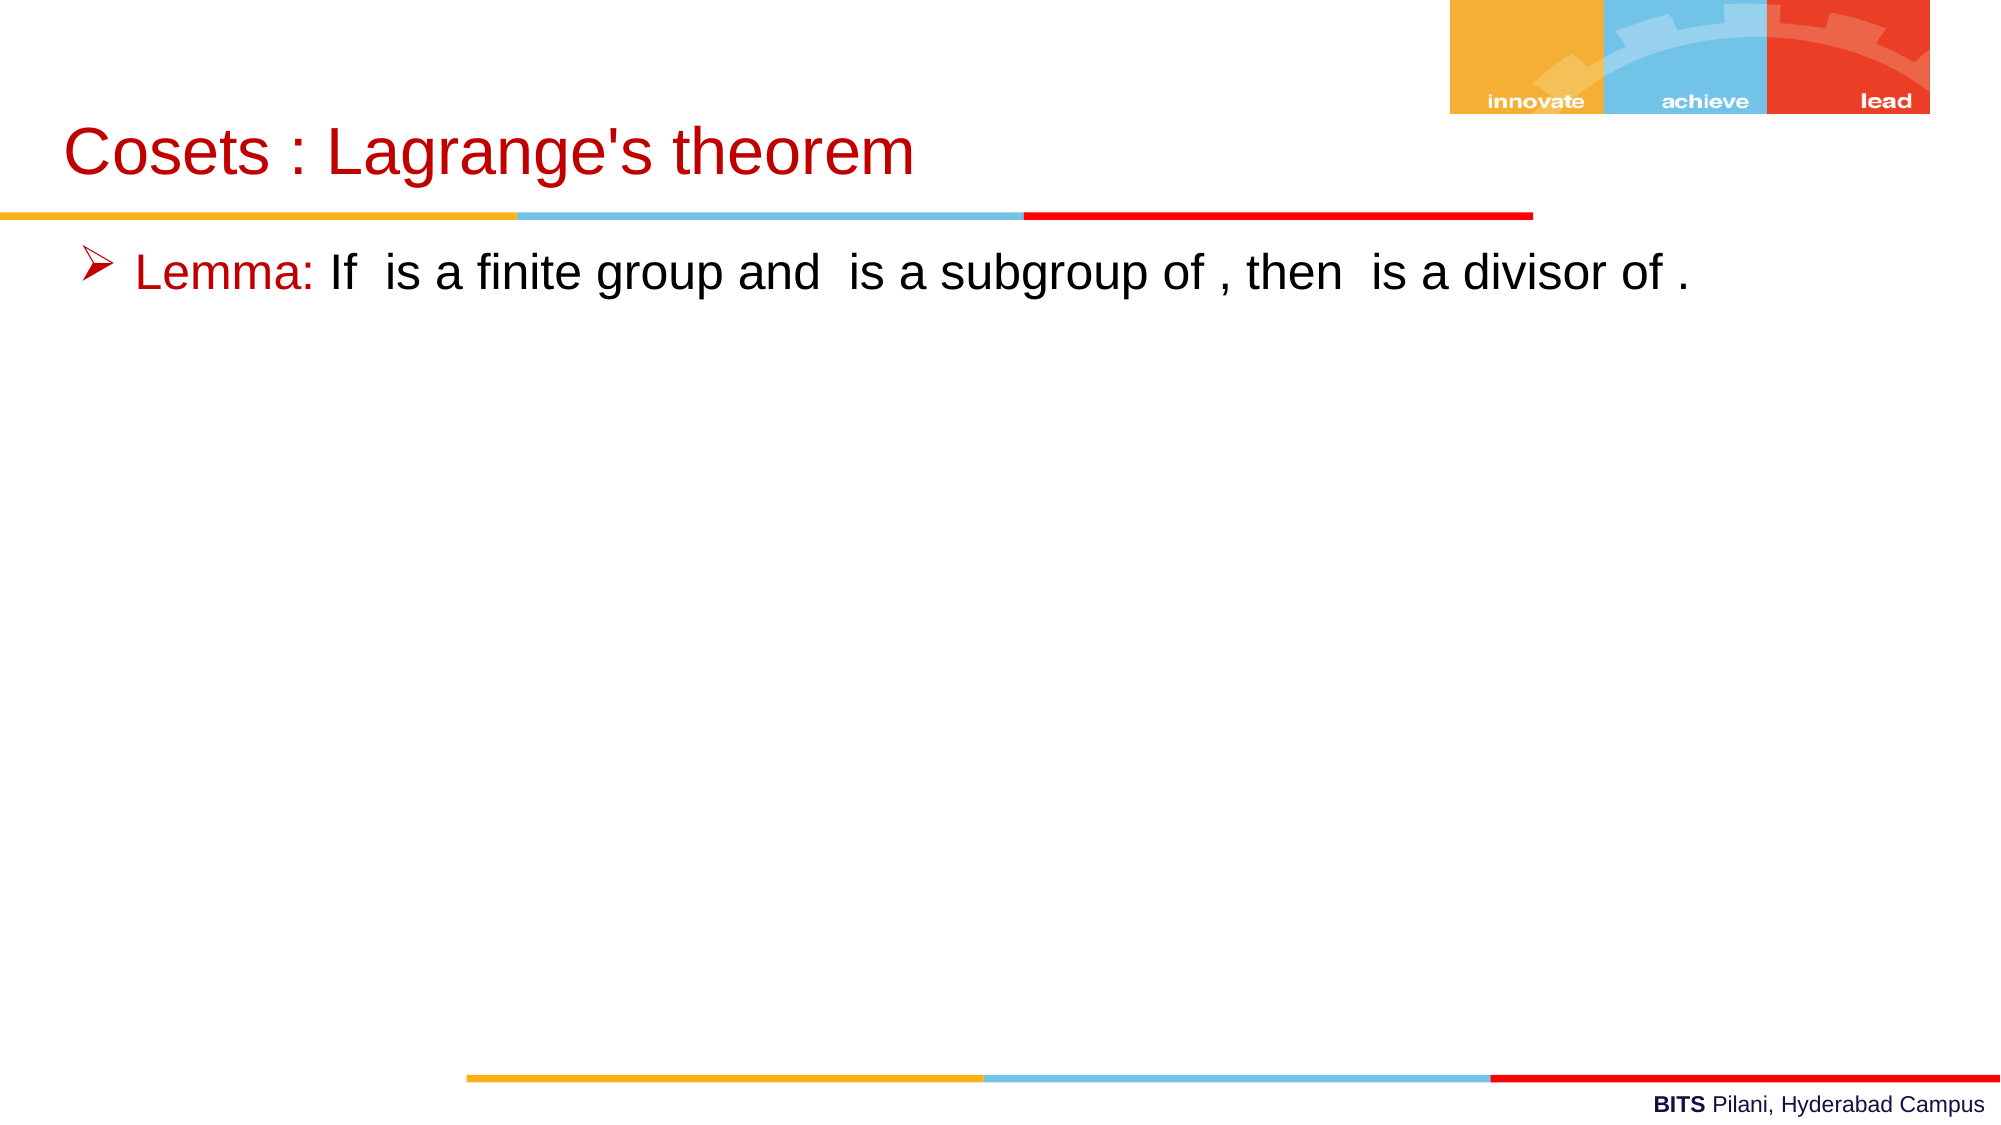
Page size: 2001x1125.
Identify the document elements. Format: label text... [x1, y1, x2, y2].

picture [1449, 0, 1930, 114]
text_box Cosets : Lagrange's theorem [49, 76, 1400, 220]
